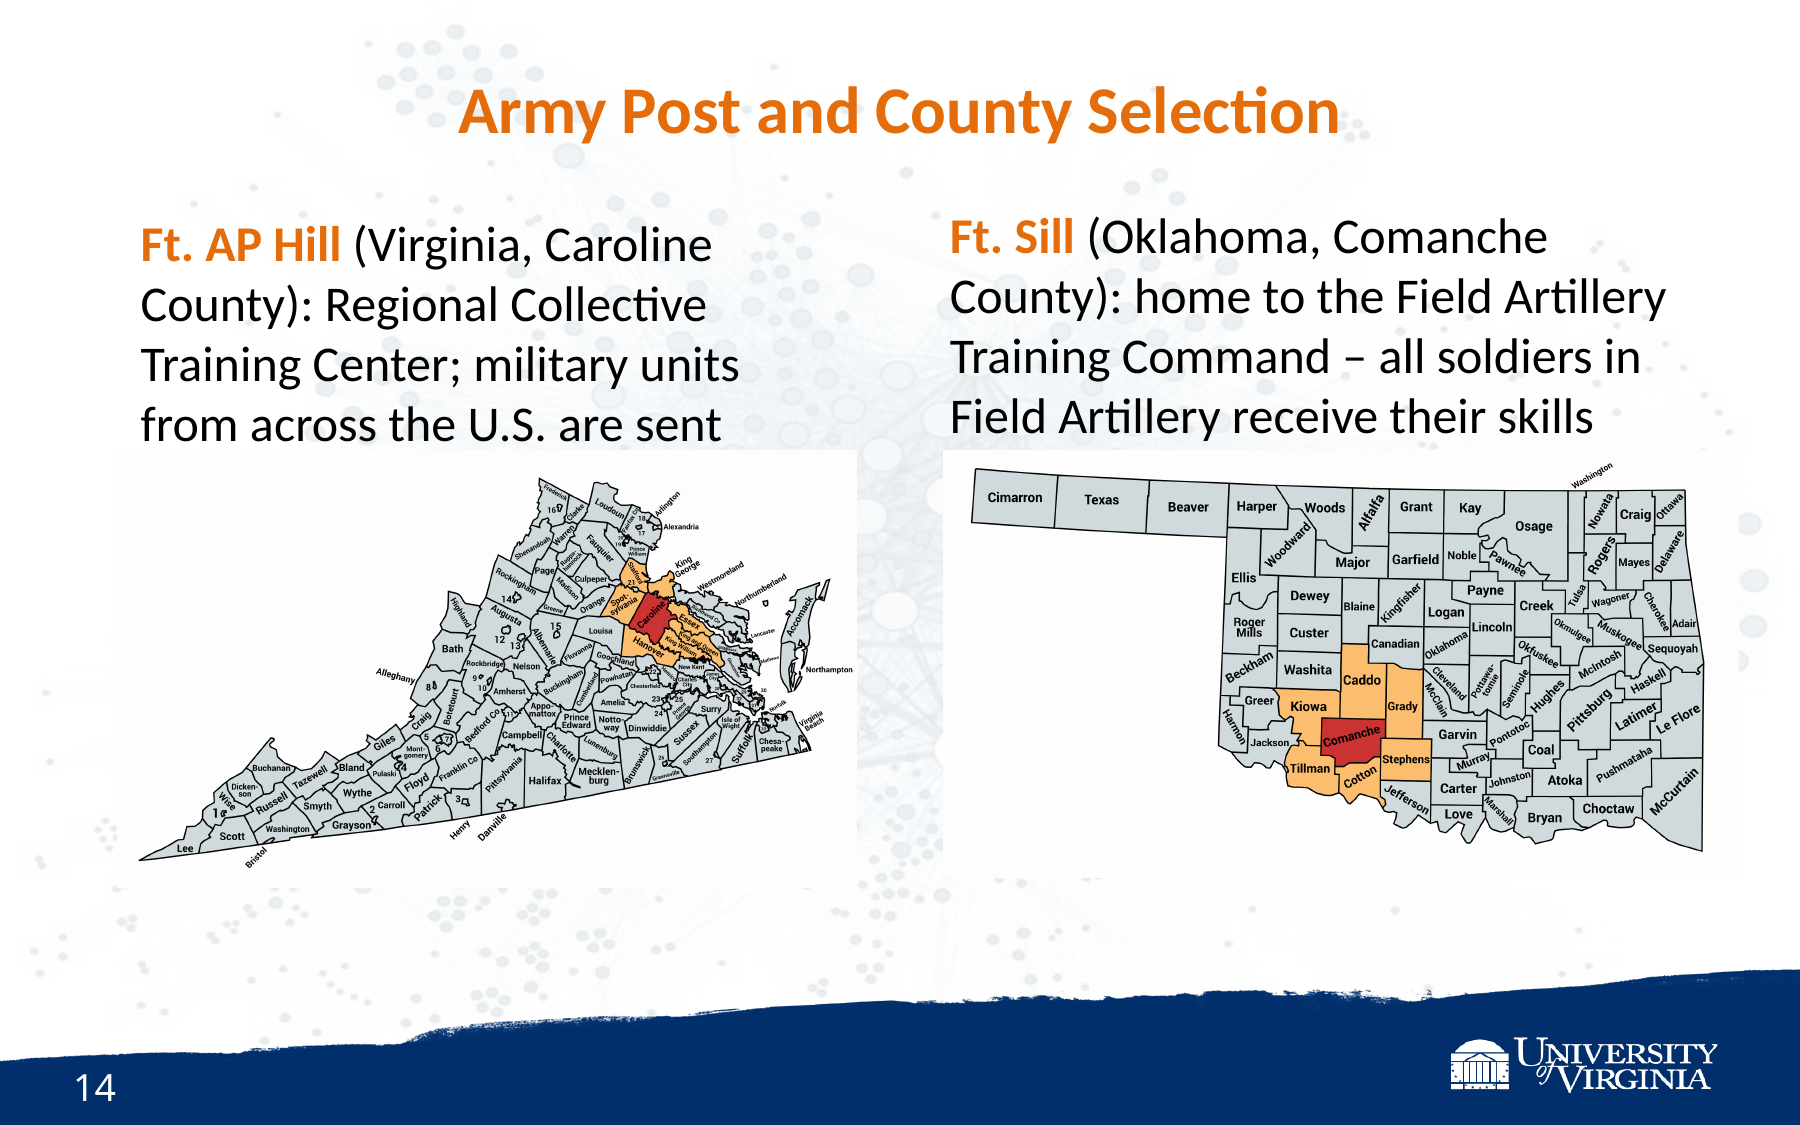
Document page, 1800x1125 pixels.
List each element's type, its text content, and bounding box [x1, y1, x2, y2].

picture [0, 449, 1800, 1125]
list Ft. AP Hill (Virginia, Caroline County): Regional Collective Training Center; military units from across the U.S. are sent here for training [117, 203, 837, 407]
title Army Post and County Selection [123, 59, 1677, 163]
slide_number 14 [58, 1059, 479, 1120]
text_box Ft. Sill (Oklahoma, Comanche County): home to the Field Artillery Training Command – all soldiers in Field Artillery receive their skills training here [934, 195, 1718, 511]
